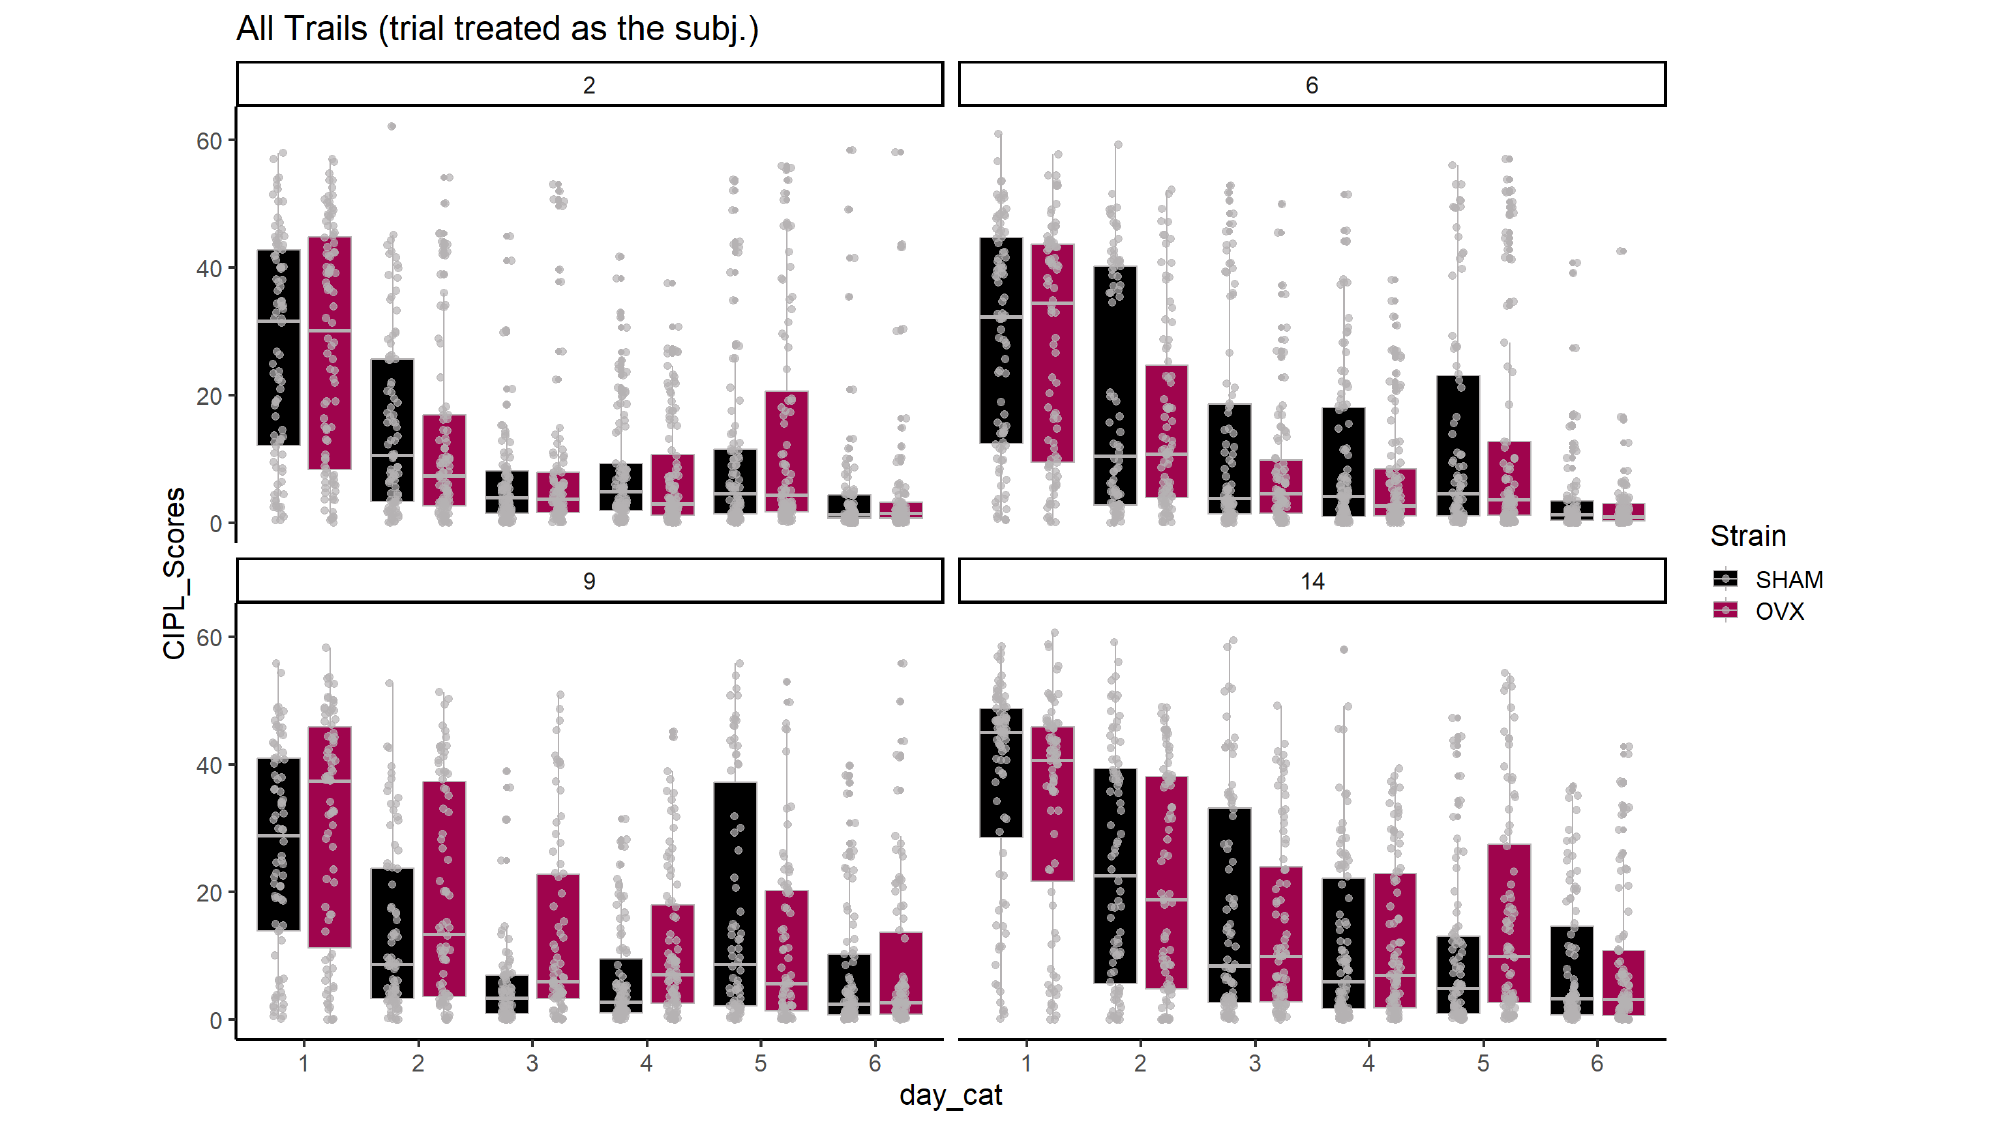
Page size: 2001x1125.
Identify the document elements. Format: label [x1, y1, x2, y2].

picture [146, 0, 1854, 1125]
